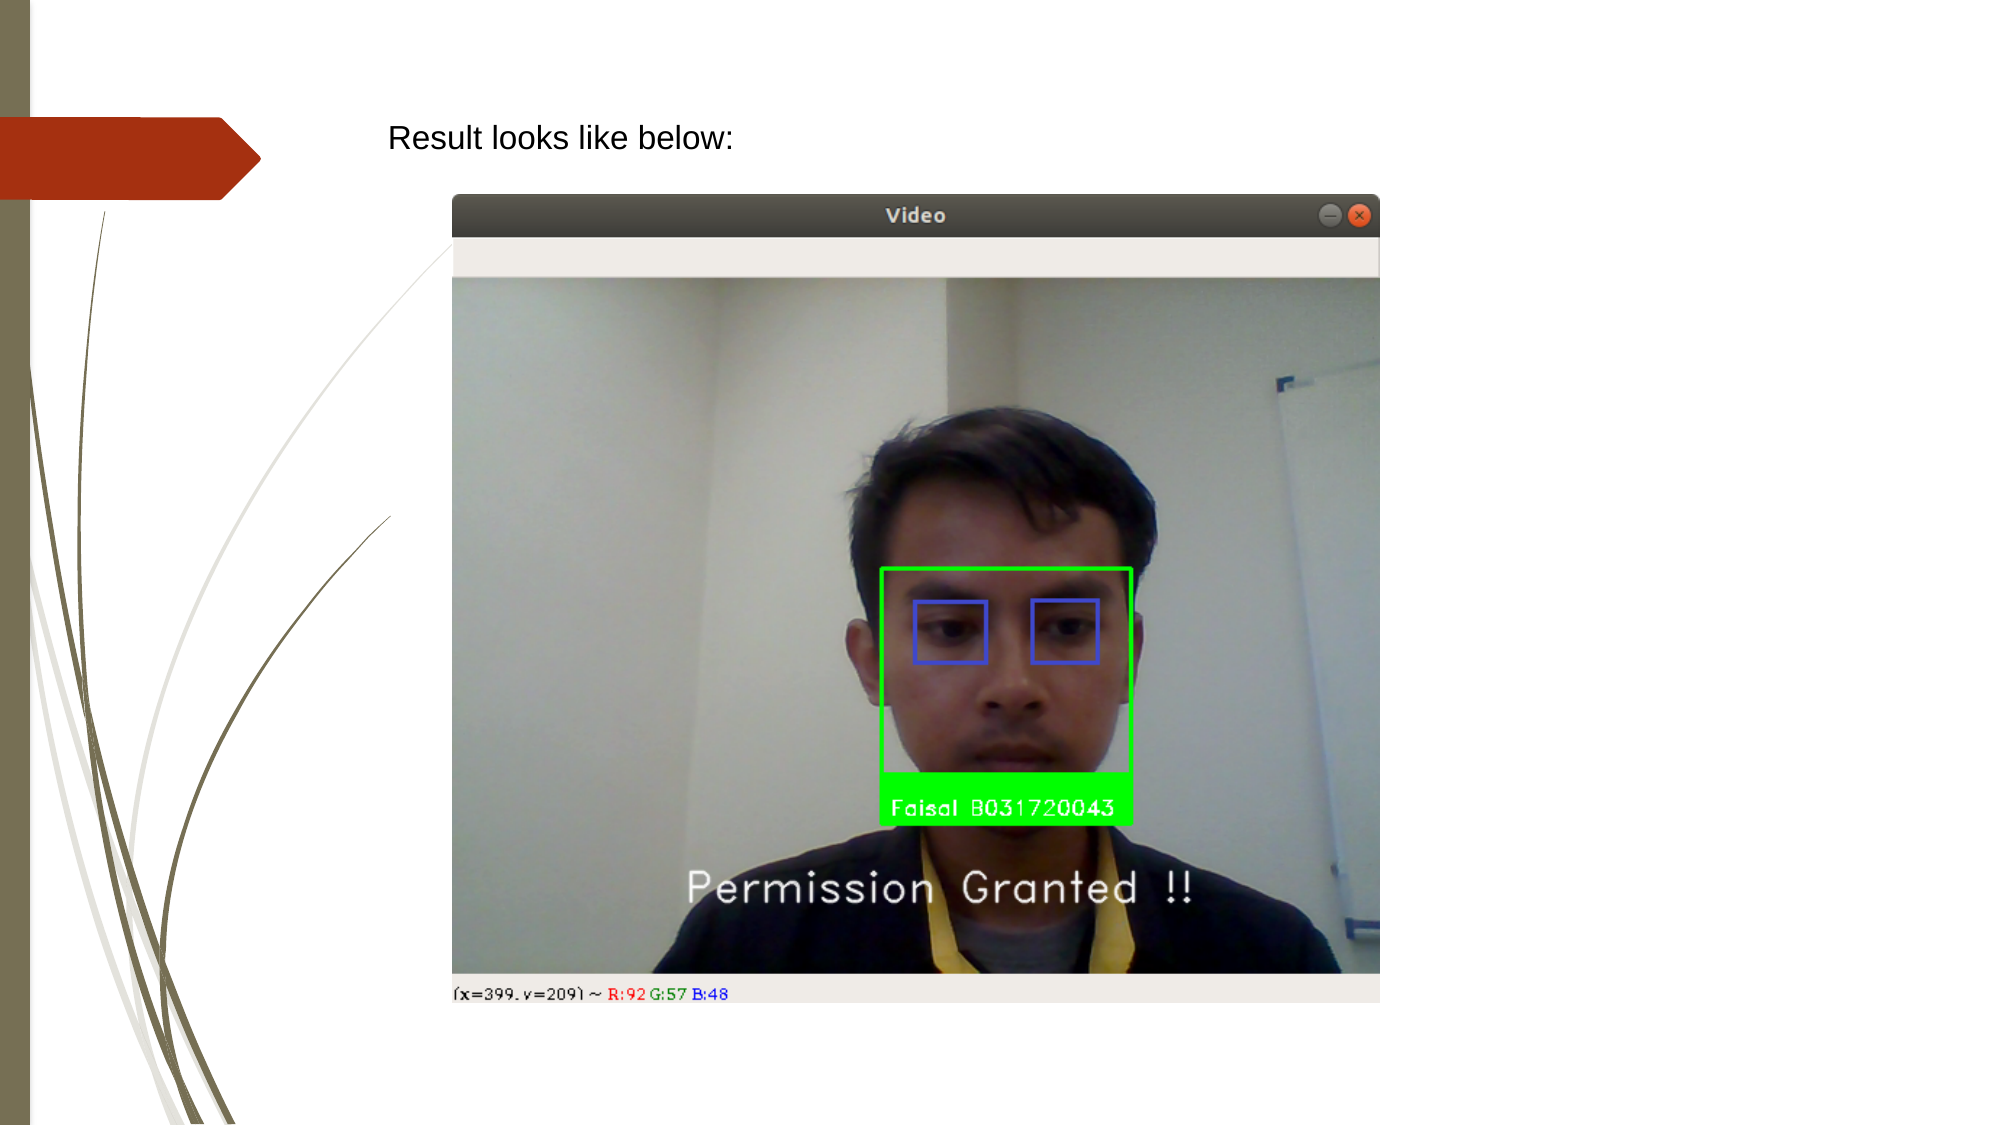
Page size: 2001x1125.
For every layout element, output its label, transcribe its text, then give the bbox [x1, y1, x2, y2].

picture [451, 193, 1380, 1003]
title Result looks like below: [387, 34, 1850, 245]
